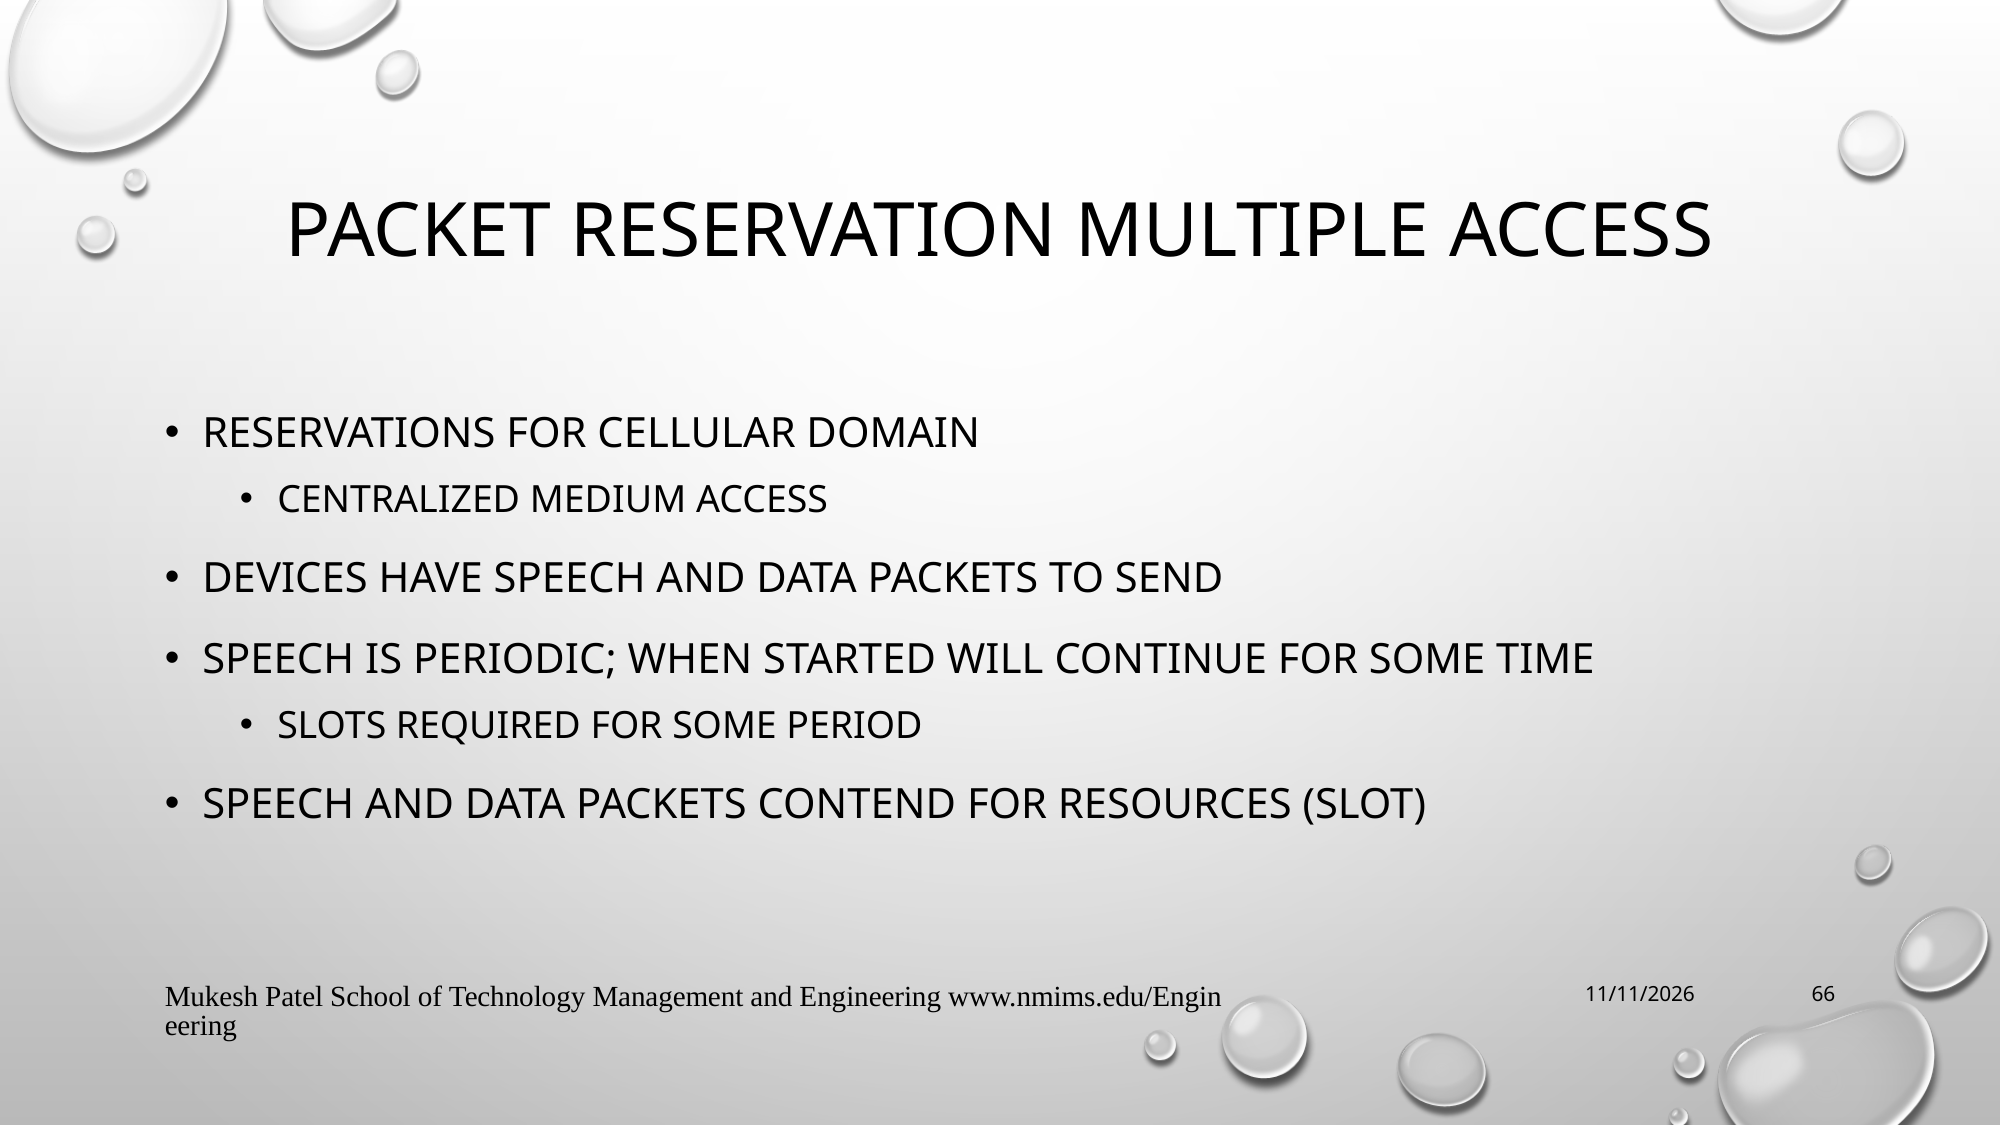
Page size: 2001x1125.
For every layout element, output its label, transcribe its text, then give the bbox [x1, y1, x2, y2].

footer Mukesh Patel School of Technology Management and Engineering www.nmims.edu/Engineering [149, 965, 1245, 1025]
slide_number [1259, 965, 1710, 1025]
picture [0, 0, 2000, 1125]
list Reservations for cellular domain Centralized medium access Devices have speech and data packets to send Speech is periodic; when started will continue for some time slots required for some period Speech and data packets contend for resources (slot) [149, 388, 1850, 950]
slide_number 66 [1724, 965, 1851, 1025]
title Packet Reservation Multiple Access [149, 101, 1851, 364]
